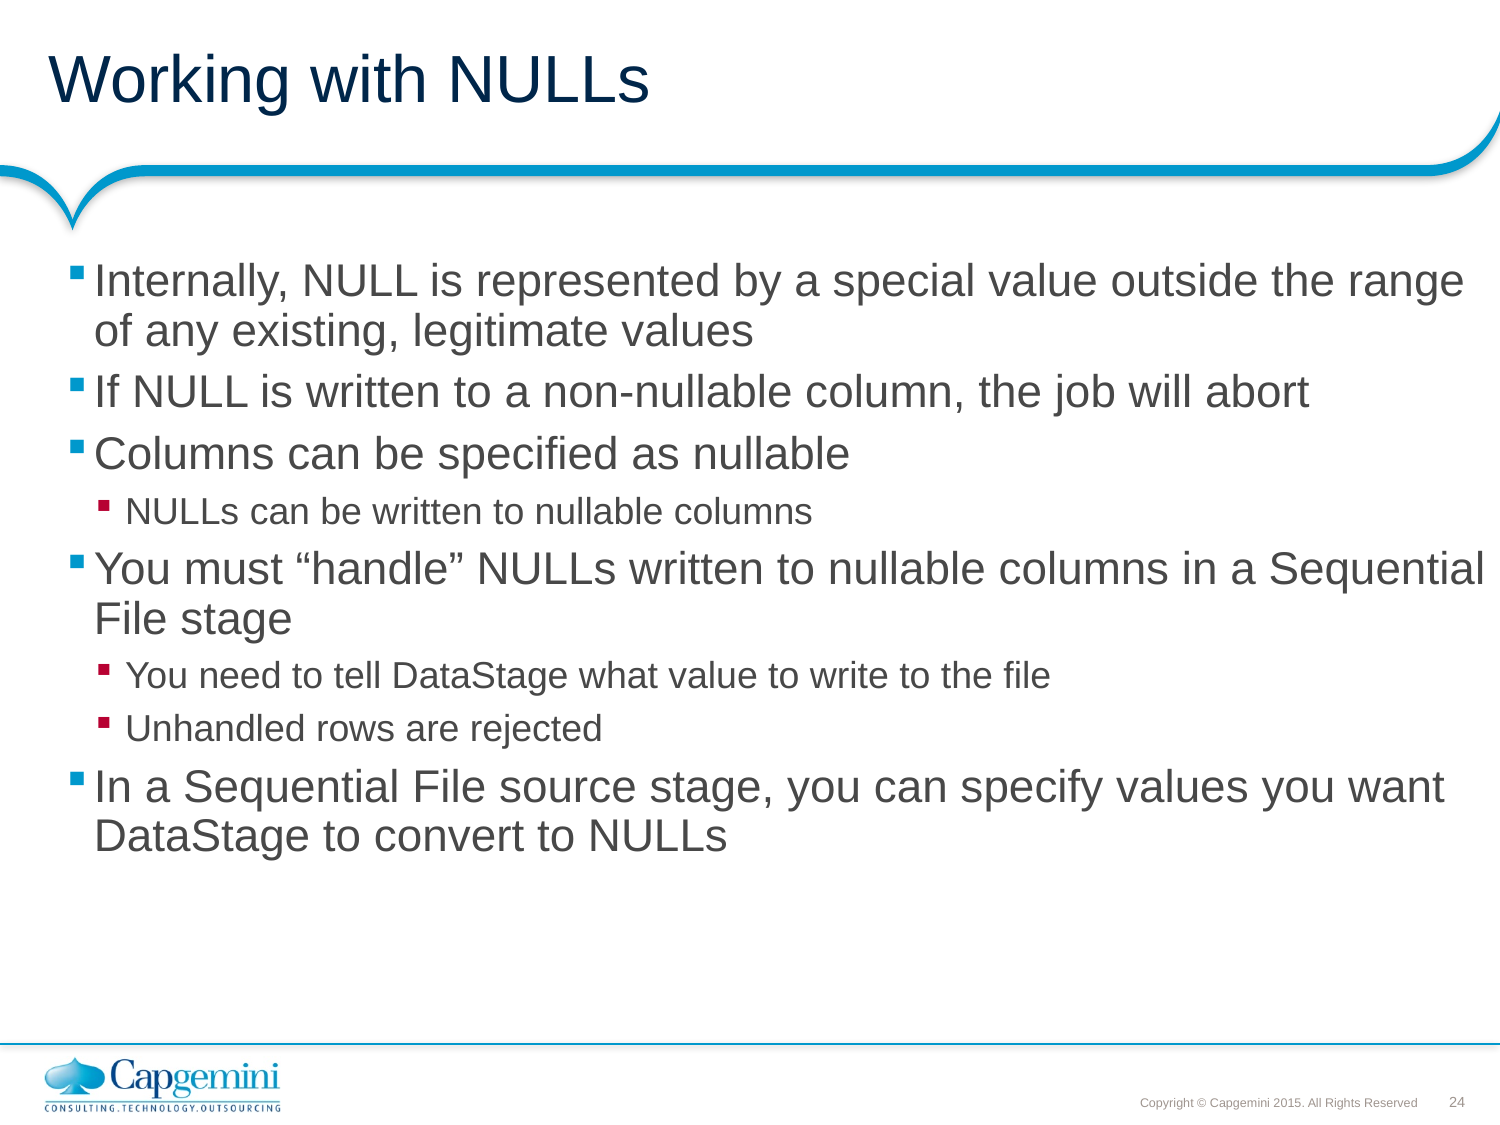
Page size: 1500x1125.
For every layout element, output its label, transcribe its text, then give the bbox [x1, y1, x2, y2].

list Internally, NULL is represented by a special value outside the range of any existing, legitimate values If NULL is written to a non-nullable column, the job will abort Columns can be specified as nullable NULLs can be written to nullable columns You must “handle” NULLs written to nullable columns in a Sequential File stage You need to tell DataStage what value to write to the file Unhandled rows are rejected In a Sequential File source stage, you can specify values you want DataStage to convert to NULLs [48, 245, 1500, 1007]
picture [44, 1056, 281, 1113]
title Working with NULLs [0, 0, 1500, 165]
